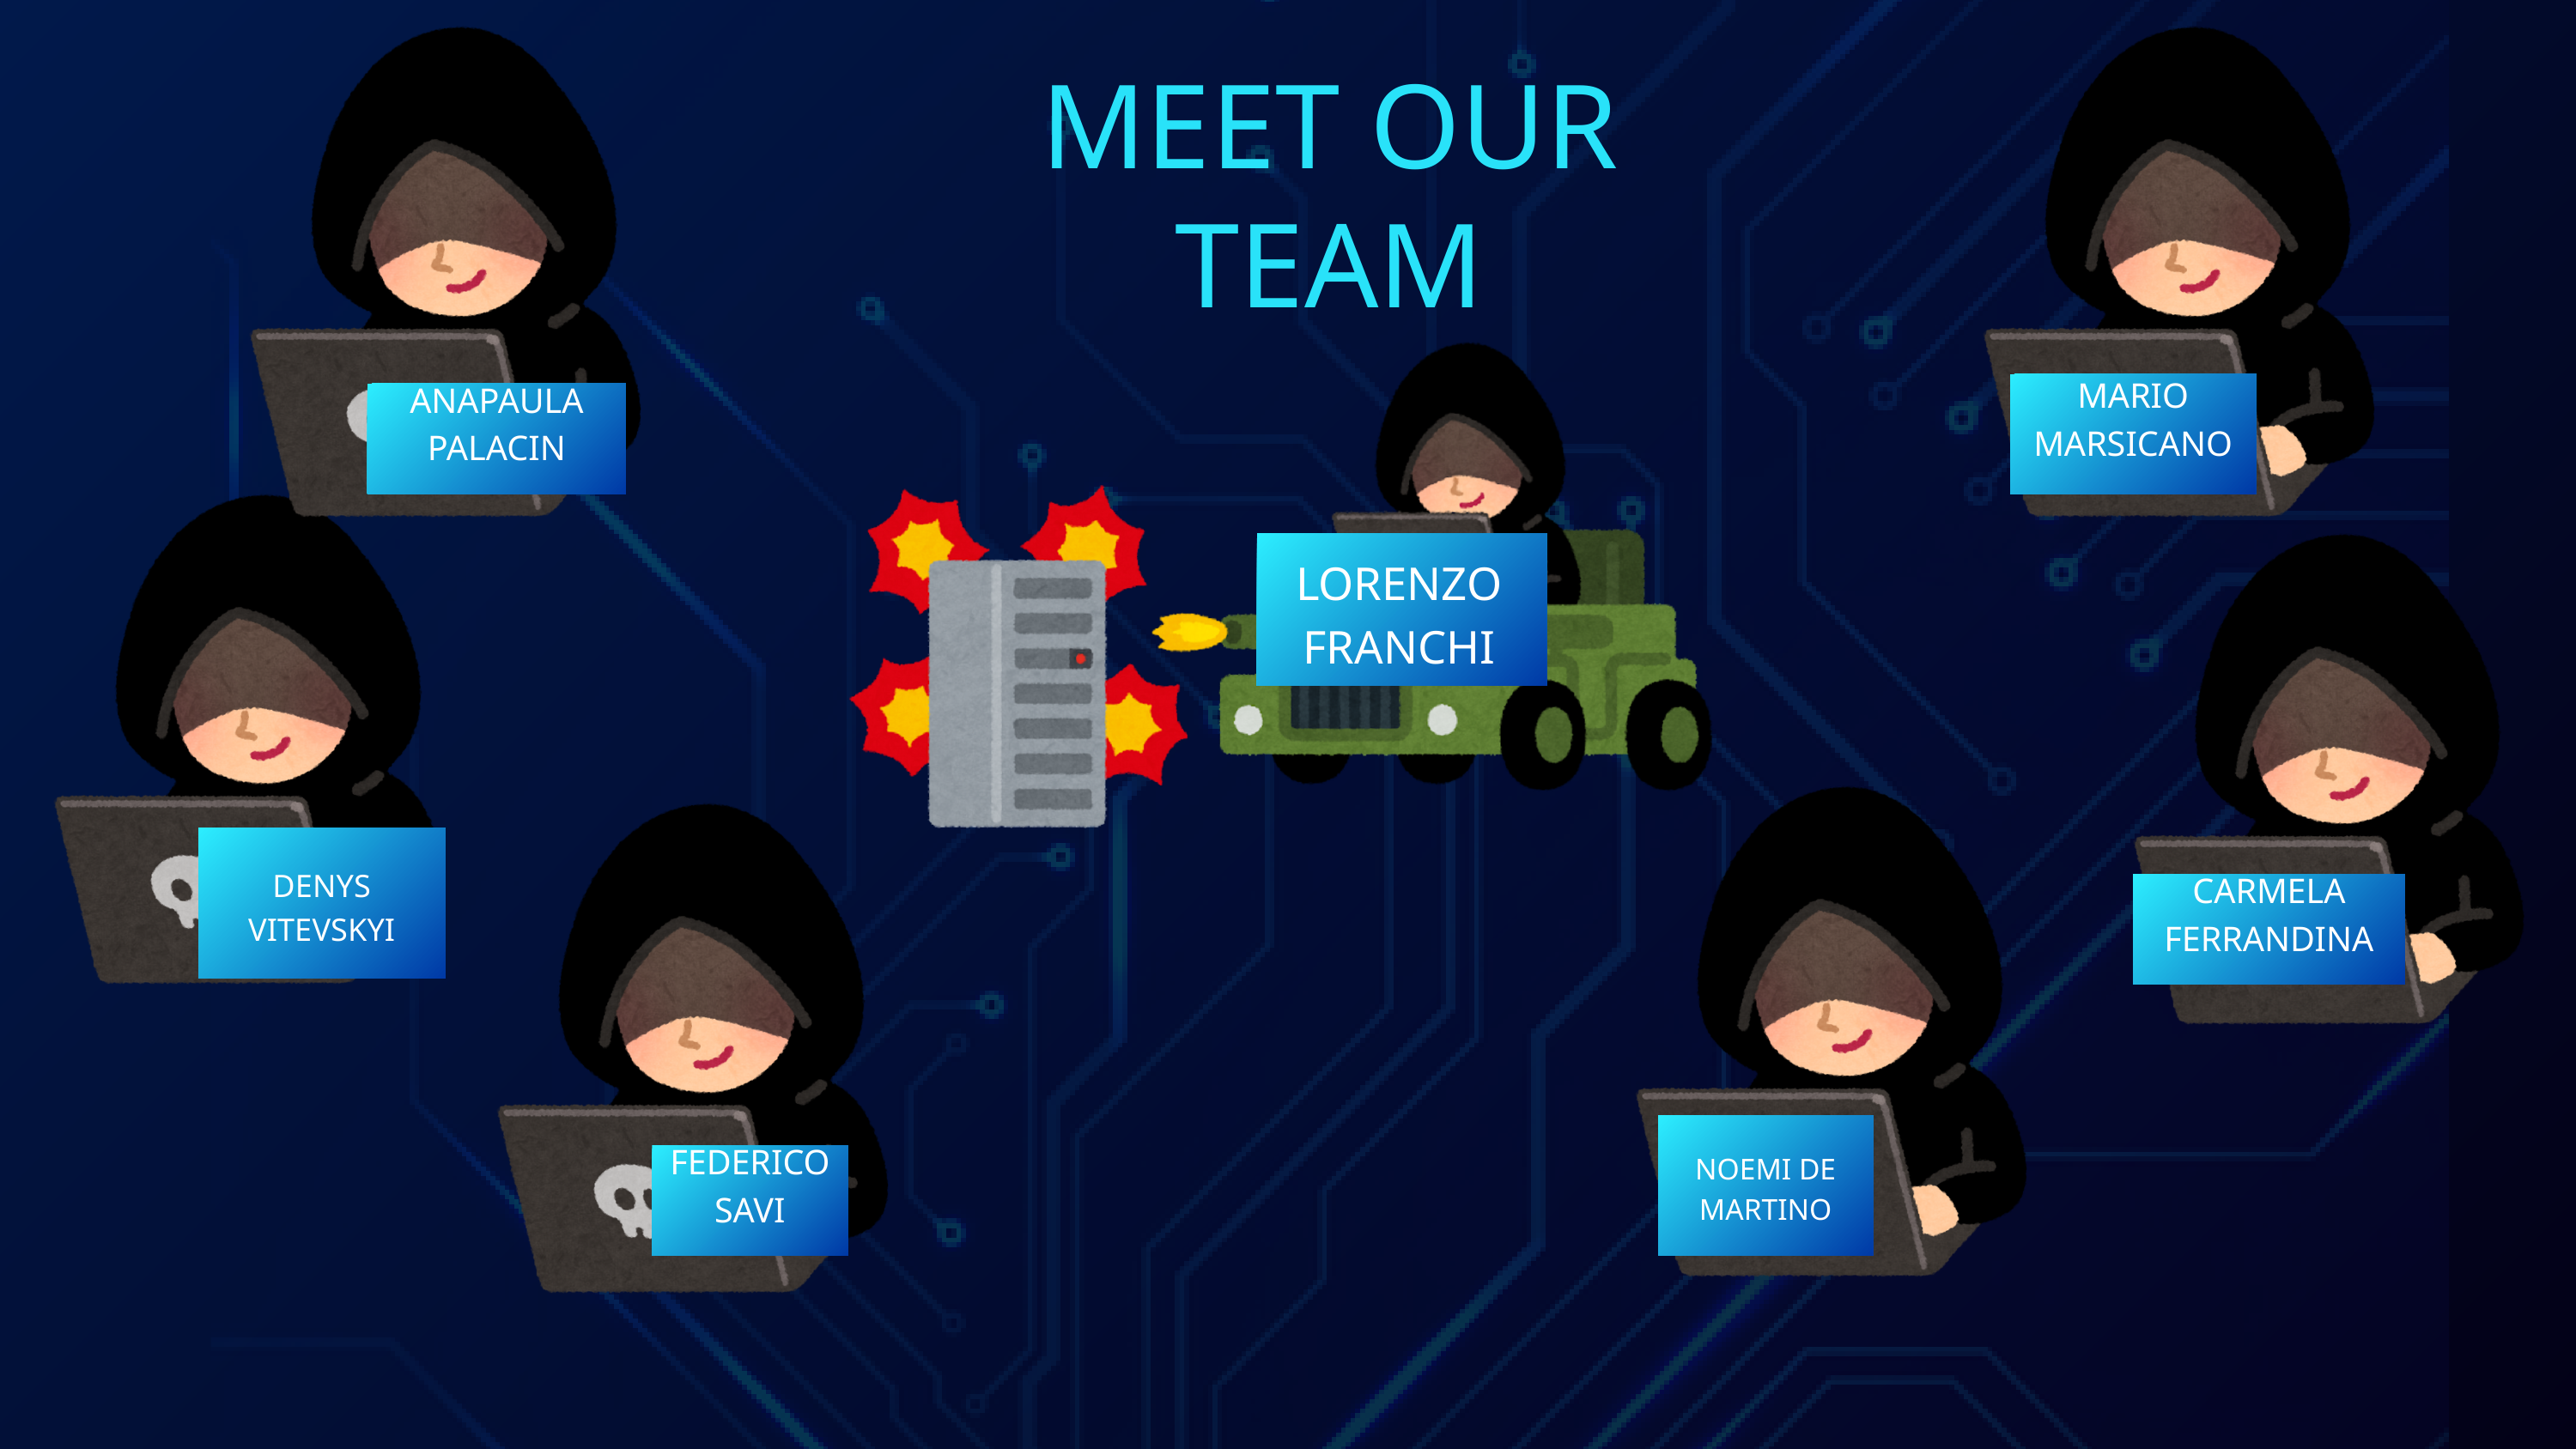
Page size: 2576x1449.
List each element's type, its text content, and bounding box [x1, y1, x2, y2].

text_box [367, 383, 627, 494]
text_box [249, 26, 641, 518]
text_box [210, 0, 2449, 1449]
text_box [496, 803, 889, 1294]
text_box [2009, 373, 2257, 494]
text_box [197, 828, 446, 979]
text_box MEET OUR TEAM [947, 53, 1713, 331]
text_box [1251, 533, 1547, 687]
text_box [652, 1145, 848, 1256]
text_box [2133, 533, 2524, 1025]
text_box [1657, 1115, 1874, 1256]
text_box [848, 342, 1713, 828]
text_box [2132, 874, 2406, 985]
text_box [1635, 785, 2027, 1277]
text_box [1983, 26, 2375, 518]
text_box [53, 494, 446, 985]
